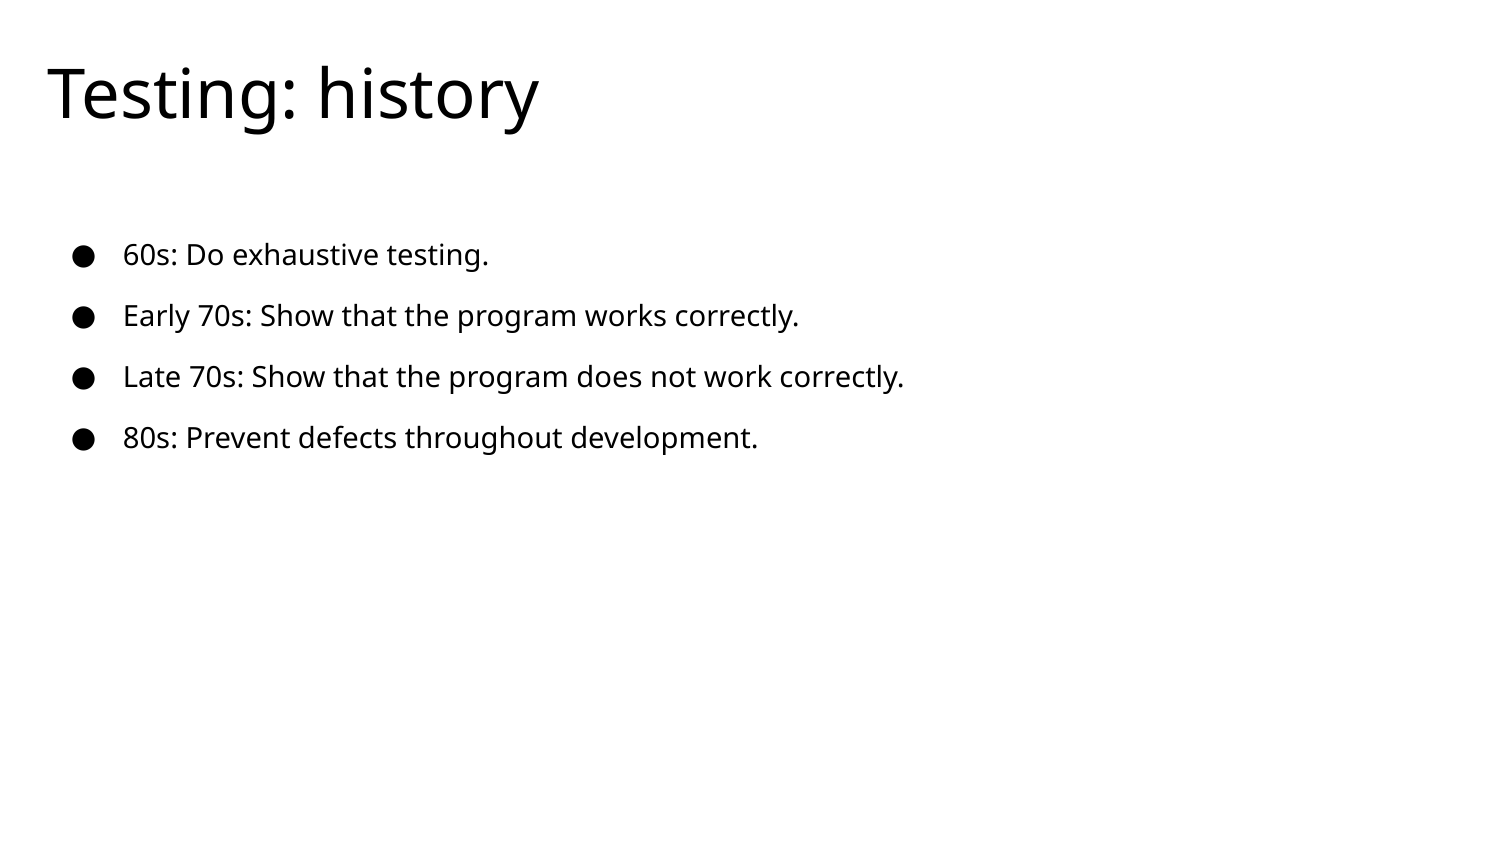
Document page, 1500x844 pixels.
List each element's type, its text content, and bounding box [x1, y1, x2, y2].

list 60s: Do exhaustive testing. Early 70s: Show that the program works correctly. Late 70s: Show that the program does not work correctly. 80s: Prevent defects throughout development. [48, 218, 1430, 648]
title Testing: history [48, 48, 1443, 123]
